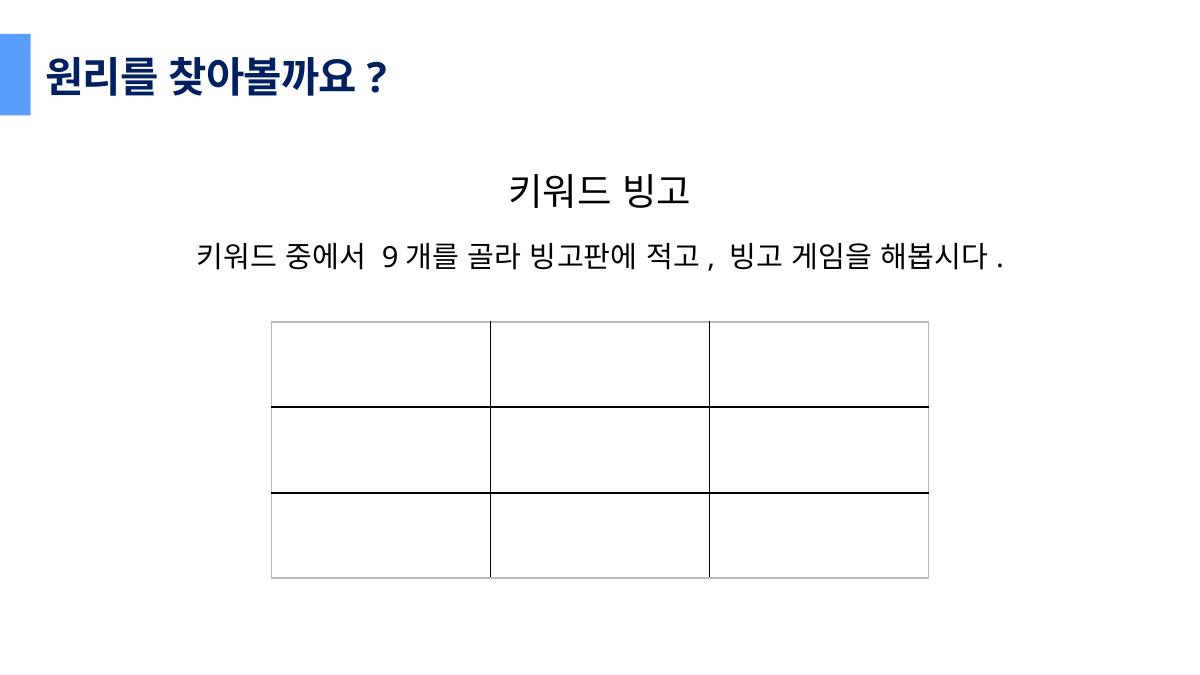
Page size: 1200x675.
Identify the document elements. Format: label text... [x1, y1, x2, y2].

text_box 키워드 중에서 9개를 골라 빙고판에 적고, 빙고 게임을 해봅시다. [174, 231, 1026, 281]
table_header [491, 323, 709, 406]
table_cell [491, 408, 709, 492]
table_cell [491, 494, 709, 577]
table_cell [710, 494, 928, 577]
text_box [0, 33, 32, 116]
table_header [710, 323, 928, 406]
table_header [272, 323, 490, 406]
table_cell [710, 408, 928, 492]
text_box 원리를 찾아볼까요? [32, 43, 485, 109]
text_box 키워드 빙고 [477, 160, 722, 221]
table_cell [272, 494, 490, 577]
table_cell [272, 408, 490, 492]
